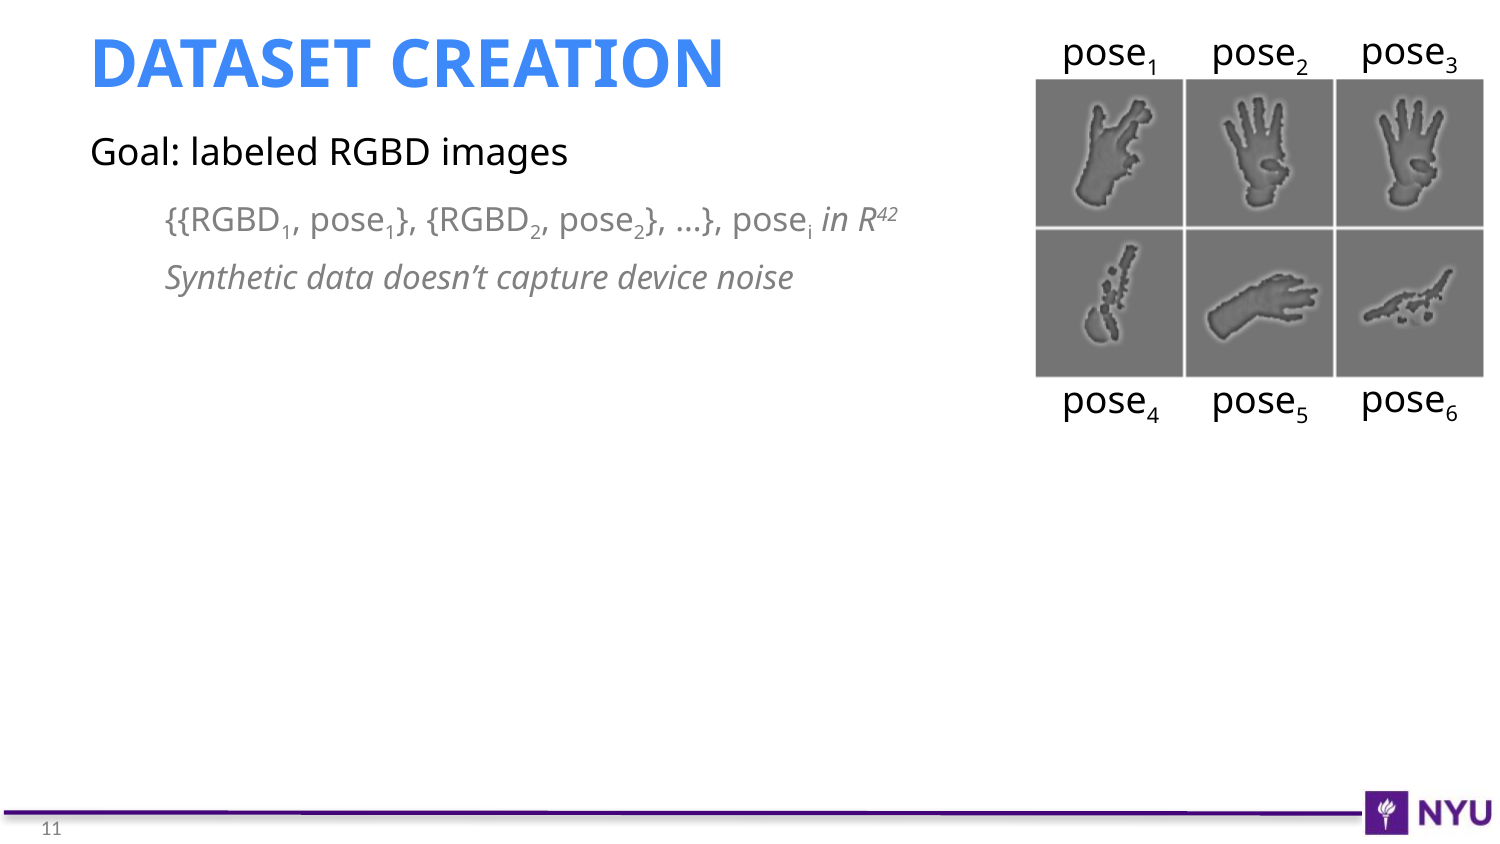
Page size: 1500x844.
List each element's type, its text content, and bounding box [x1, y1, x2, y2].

slide_number 11 [17, 807, 77, 844]
picture [1362, 789, 1495, 838]
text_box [1035, 18, 1485, 431]
title Dataset creation [75, 23, 1030, 109]
list Goal: labeled RGBD images {{RGBD1, pose1}, {RGBD2, pose2}, …}, posei in R42 Synthetic data doesn’t capture device noise [75, 120, 1500, 613]
